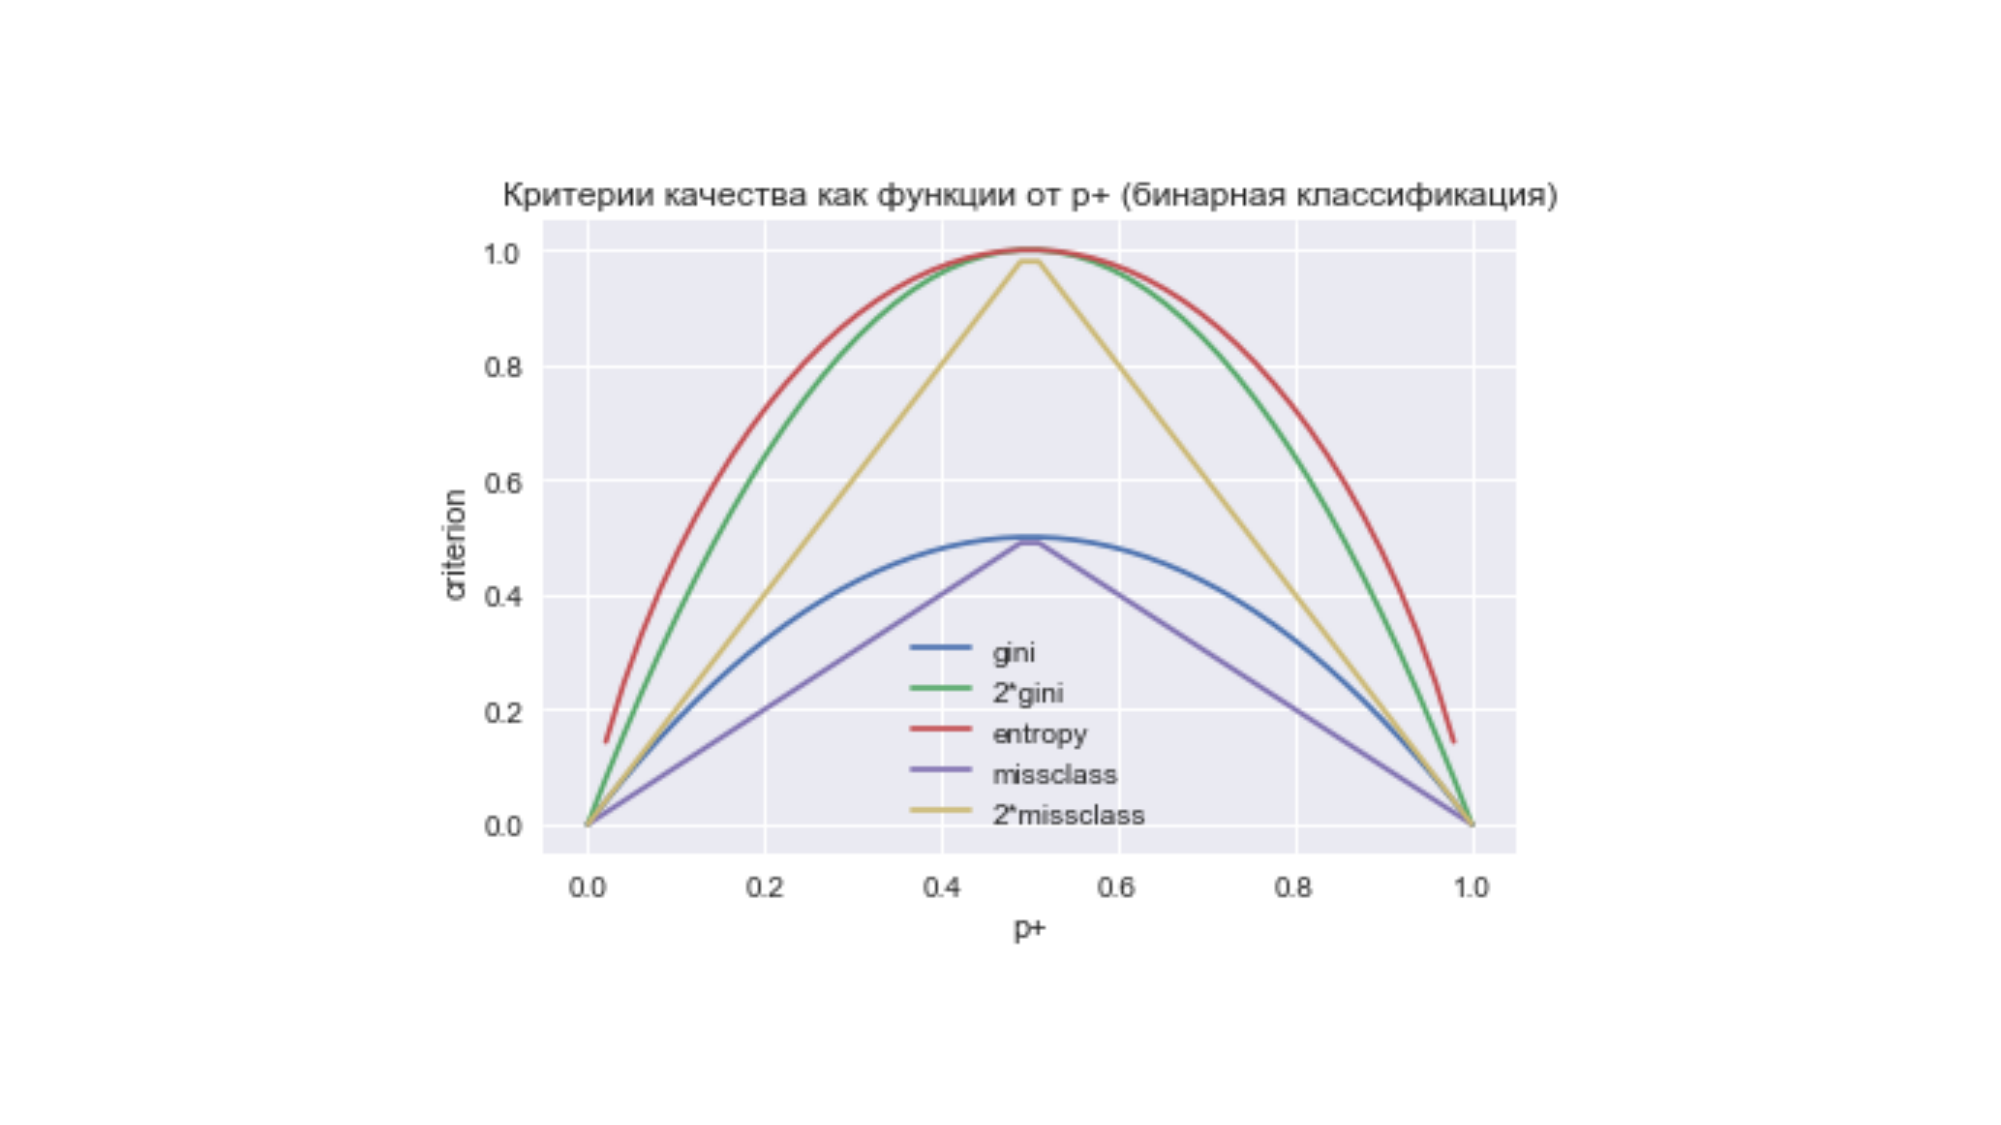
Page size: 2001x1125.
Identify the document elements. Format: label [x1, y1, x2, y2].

list [422, 163, 1578, 962]
